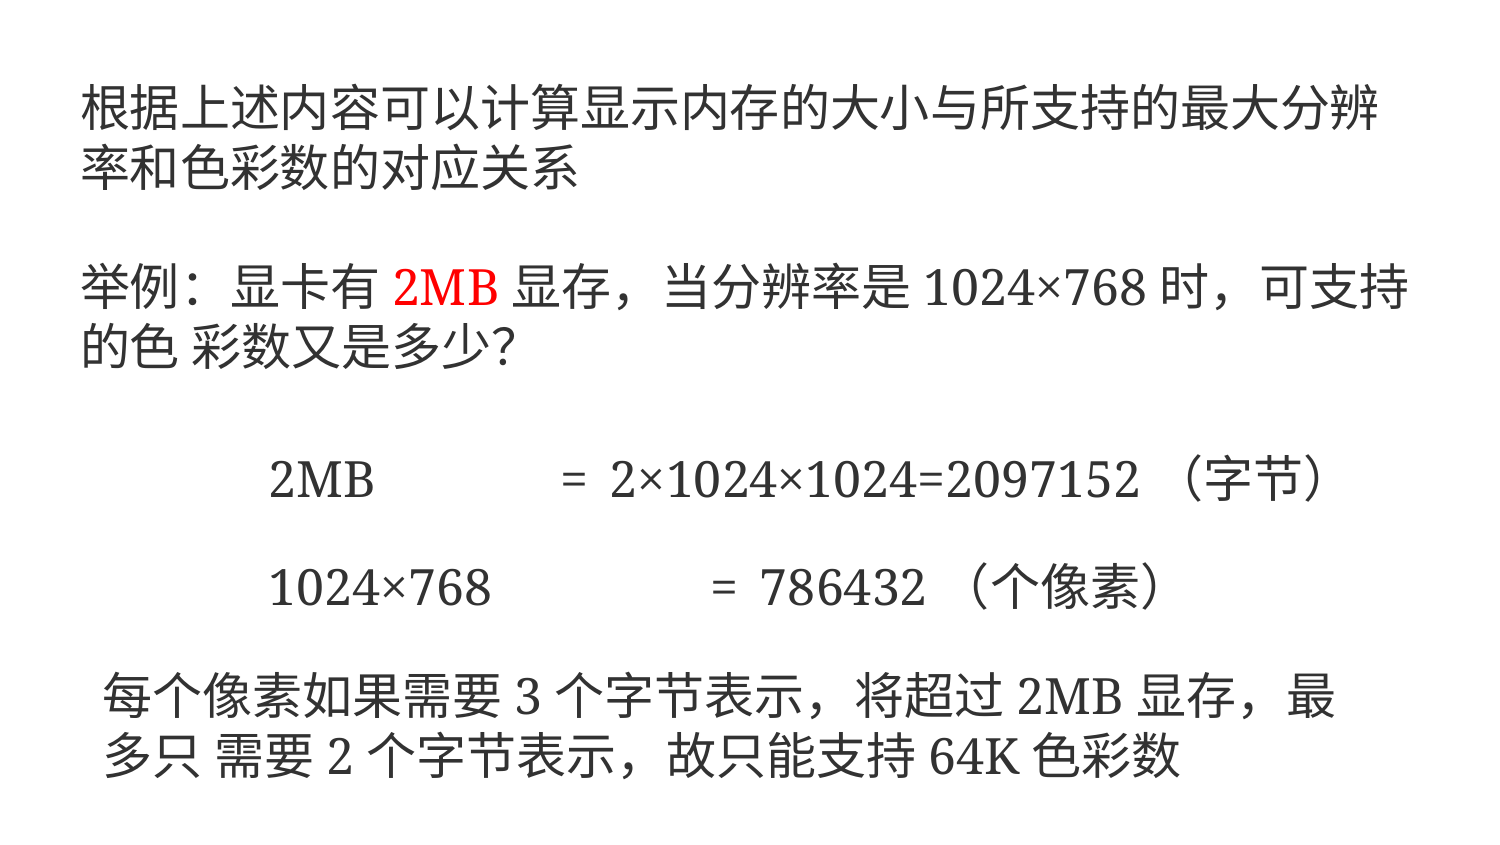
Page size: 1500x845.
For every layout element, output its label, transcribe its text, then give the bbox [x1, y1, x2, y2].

text_box 根据上述内容可以计算显示内存的大小与所支持的最大分辨 率和色彩数的对应关系 举例：显卡有2MB显存，当分辨率是1024×768时，可支持的色 彩数又是多少？ 2MB = 2×1024×1024=2097152（字节） 1024×768 = 786432（个像素） 每个像素如果需要3个字节表示，将超过2MB显存，最多只 需要2个字节表示，故只能支持64K色彩数 [77, 74, 1433, 785]
